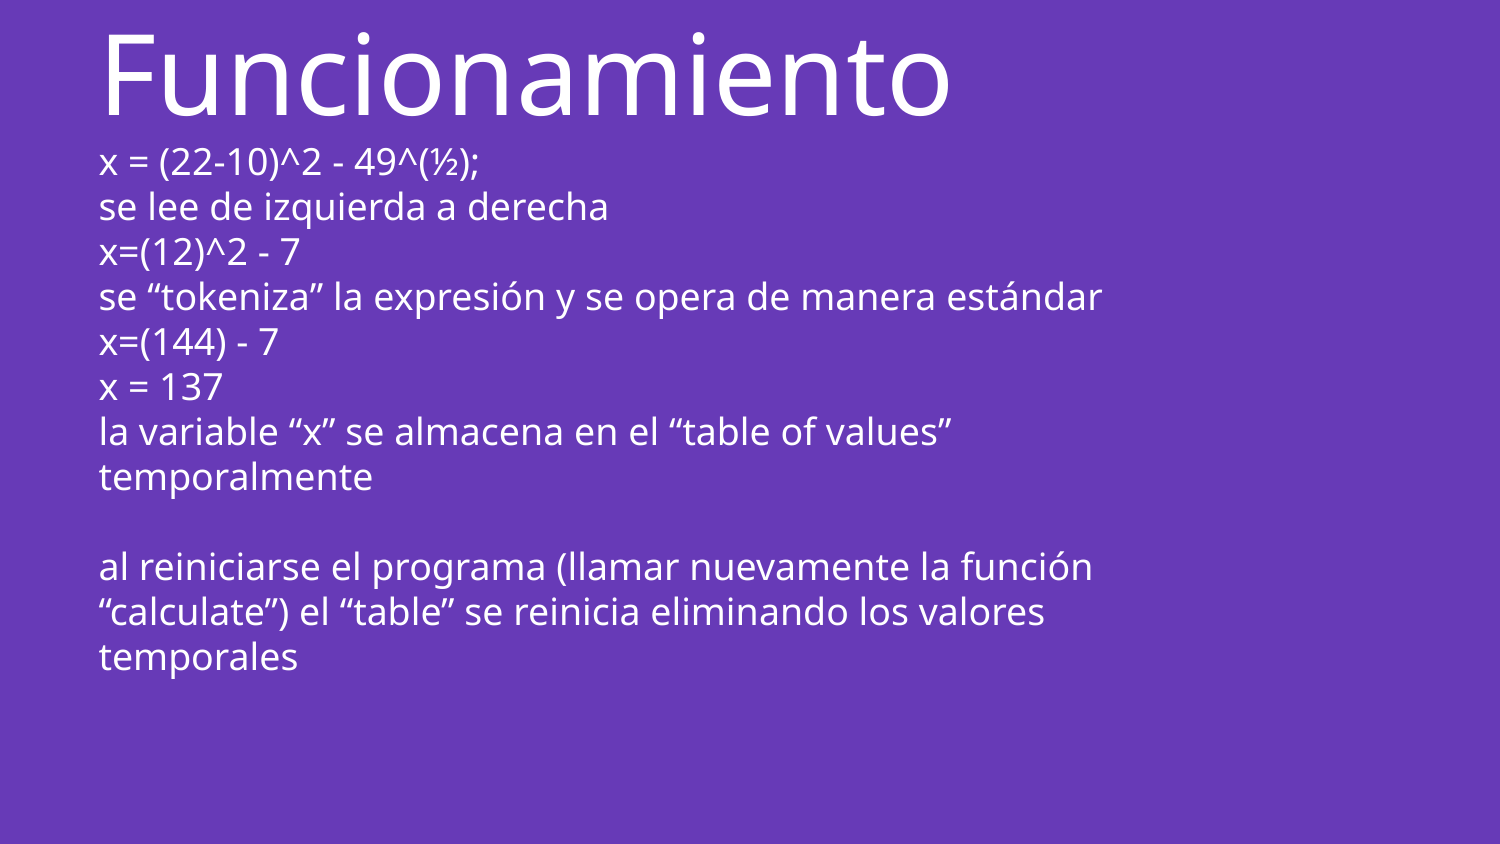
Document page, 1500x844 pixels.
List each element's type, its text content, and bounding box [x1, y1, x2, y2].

title Funcionamiento x = (22-10)^2 - 49^(½); se lee de izquierda a derecha x=(12)^2 - 7 se “tokeniza” la expresión y se opera de manera estándar x=(144) - 7 x = 137 la variable “x” se almacena en el “table of values” temporalmente al reiniciarse el programa (llamar nuevamente la función “calculate”) el “table” se reinicia eliminando los valores temporales [83, 52, 1158, 719]
